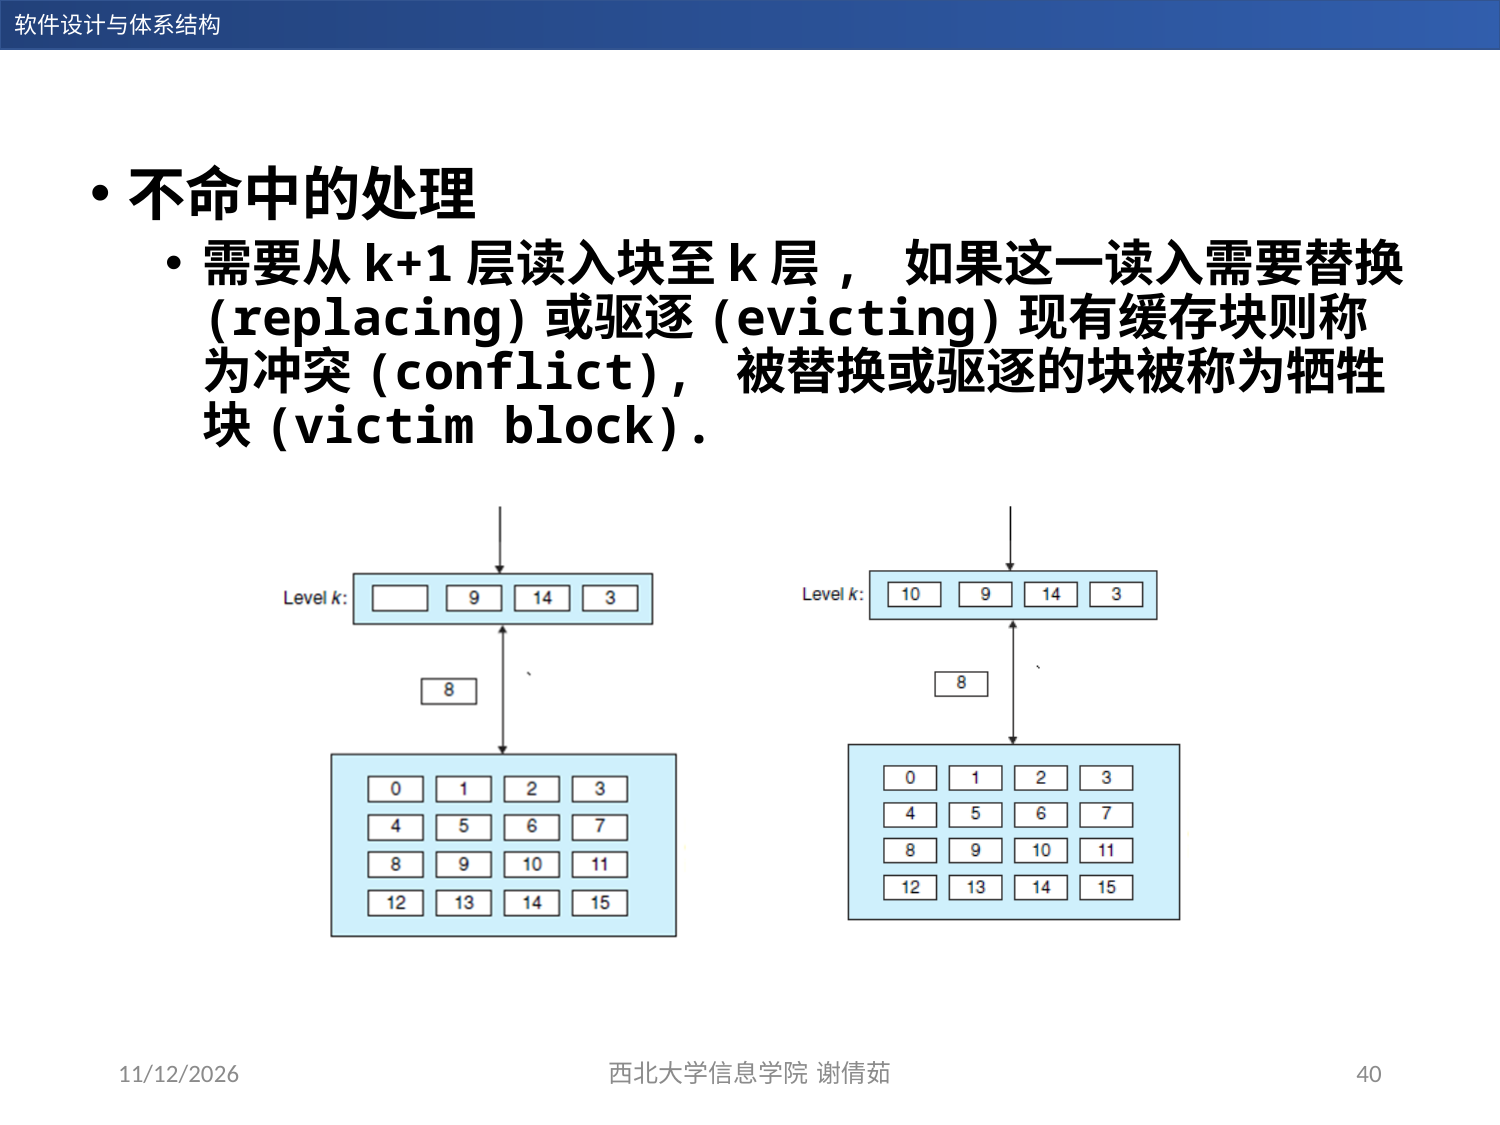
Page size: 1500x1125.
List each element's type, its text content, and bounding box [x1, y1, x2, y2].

slide_number 40 [1059, 1042, 1397, 1103]
footer 西北大学信息学院 谢倩茹 [496, 1042, 1004, 1103]
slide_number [103, 1042, 441, 1103]
picture [270, 505, 699, 943]
list 不命中的处理 需要从k+1层读入块至k层, 如果这一读入需要替换(replacing)或驱逐(evicting)现有缓存块则称为冲突(conflict), 被替换或驱逐的块被称为牺牲块(victim block). [75, 157, 1425, 900]
picture [801, 505, 1199, 939]
